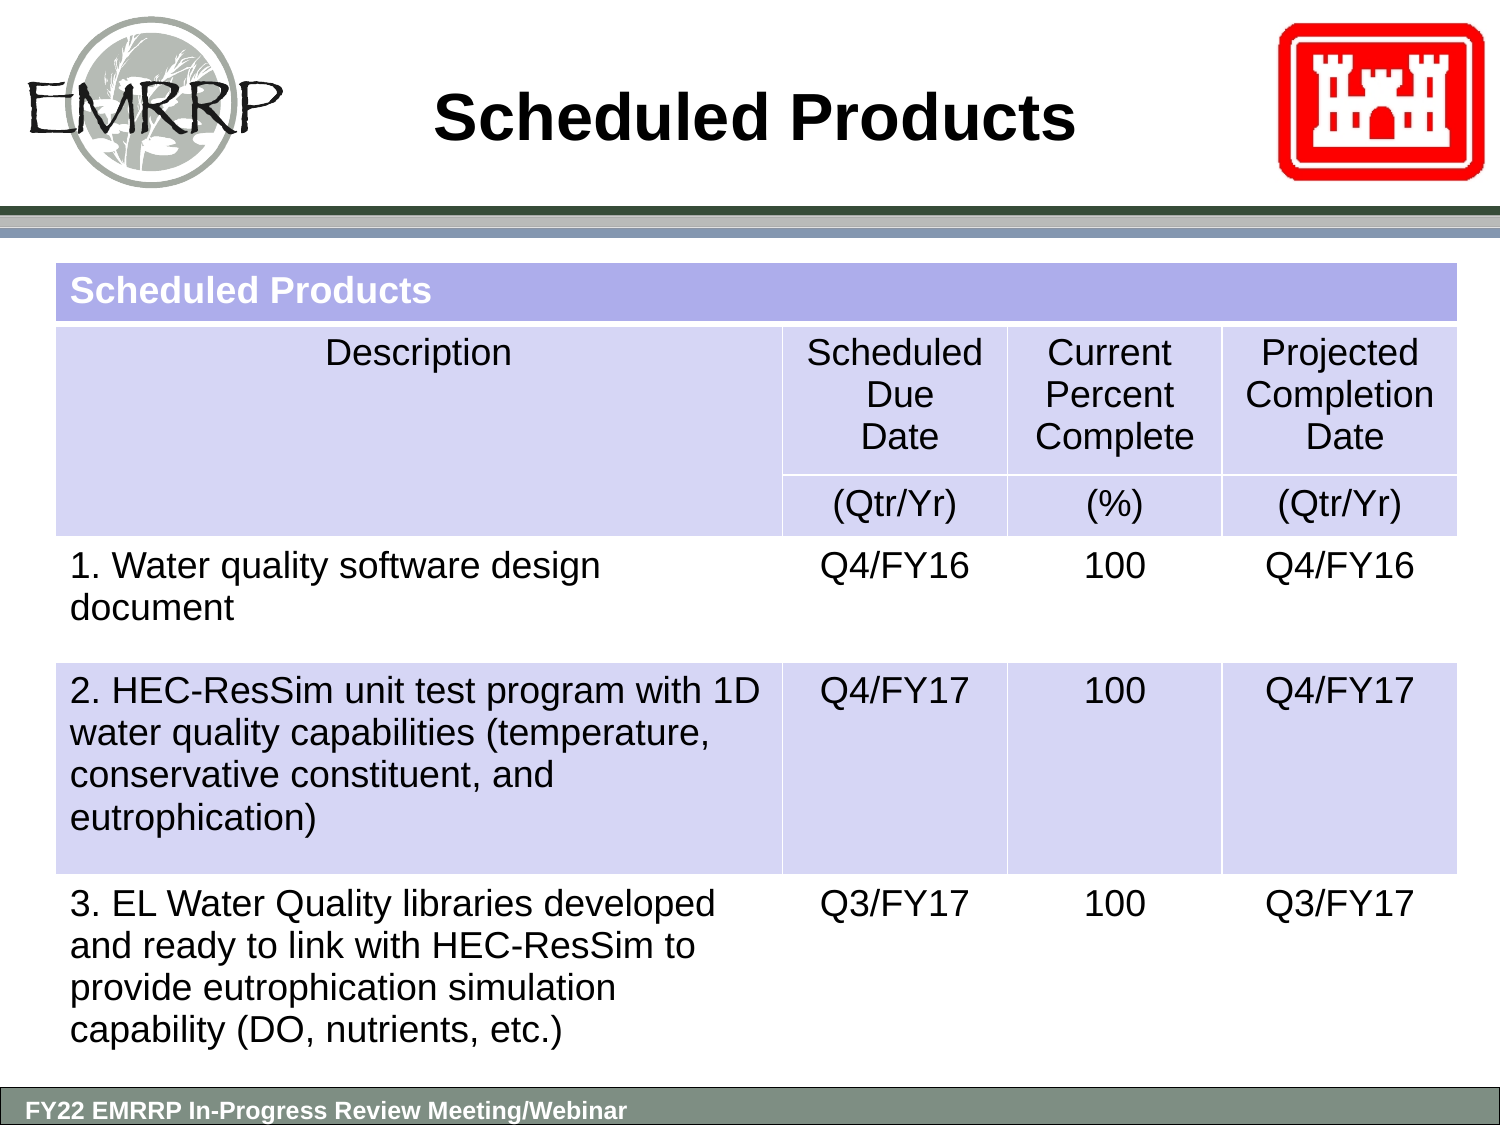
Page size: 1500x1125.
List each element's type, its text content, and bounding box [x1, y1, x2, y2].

table_cell 1. Water quality software design document [56, 538, 782, 662]
table_cell Scheduled Due Date [783, 327, 1007, 474]
table_cell Description [56, 327, 782, 536]
picture [1275, 21, 1488, 183]
table_cell 100 [1008, 538, 1221, 662]
table_cell 2. HEC-ResSim unit test program with 1D water quality capabilities (temperature, conservative constituent, and eutrophication) [56, 663, 782, 874]
table_header Scheduled Products [56, 263, 1457, 321]
table_cell 100 [1008, 663, 1221, 874]
table_cell 100 [1008, 876, 1221, 1069]
table_cell Q4/FY16 [783, 538, 1007, 662]
picture [24, 12, 274, 191]
table_cell 3. EL Water Quality libraries developed and ready to link with HEC-ResSim to provide eutrophication simulation capability (DO, nutrients, etc.) [56, 876, 782, 1069]
table_cell Projected Completion Date [1223, 327, 1457, 474]
table_cell Q3/FY17 [1223, 876, 1457, 1069]
picture [0, 206, 1500, 238]
table_cell Q4/FY17 [1223, 663, 1457, 874]
table_cell (Qtr/Yr) [1223, 476, 1457, 536]
table_cell Q4/FY17 [783, 663, 1007, 874]
table_cell Q4/FY16 [1223, 538, 1457, 662]
table_cell (Qtr/Yr) [783, 476, 1007, 536]
table_cell (%) [1008, 476, 1221, 536]
table_cell Current Percent Complete [1008, 327, 1221, 474]
table_cell Q3/FY17 [783, 876, 1007, 1069]
title Scheduled Products [274, 11, 1238, 216]
